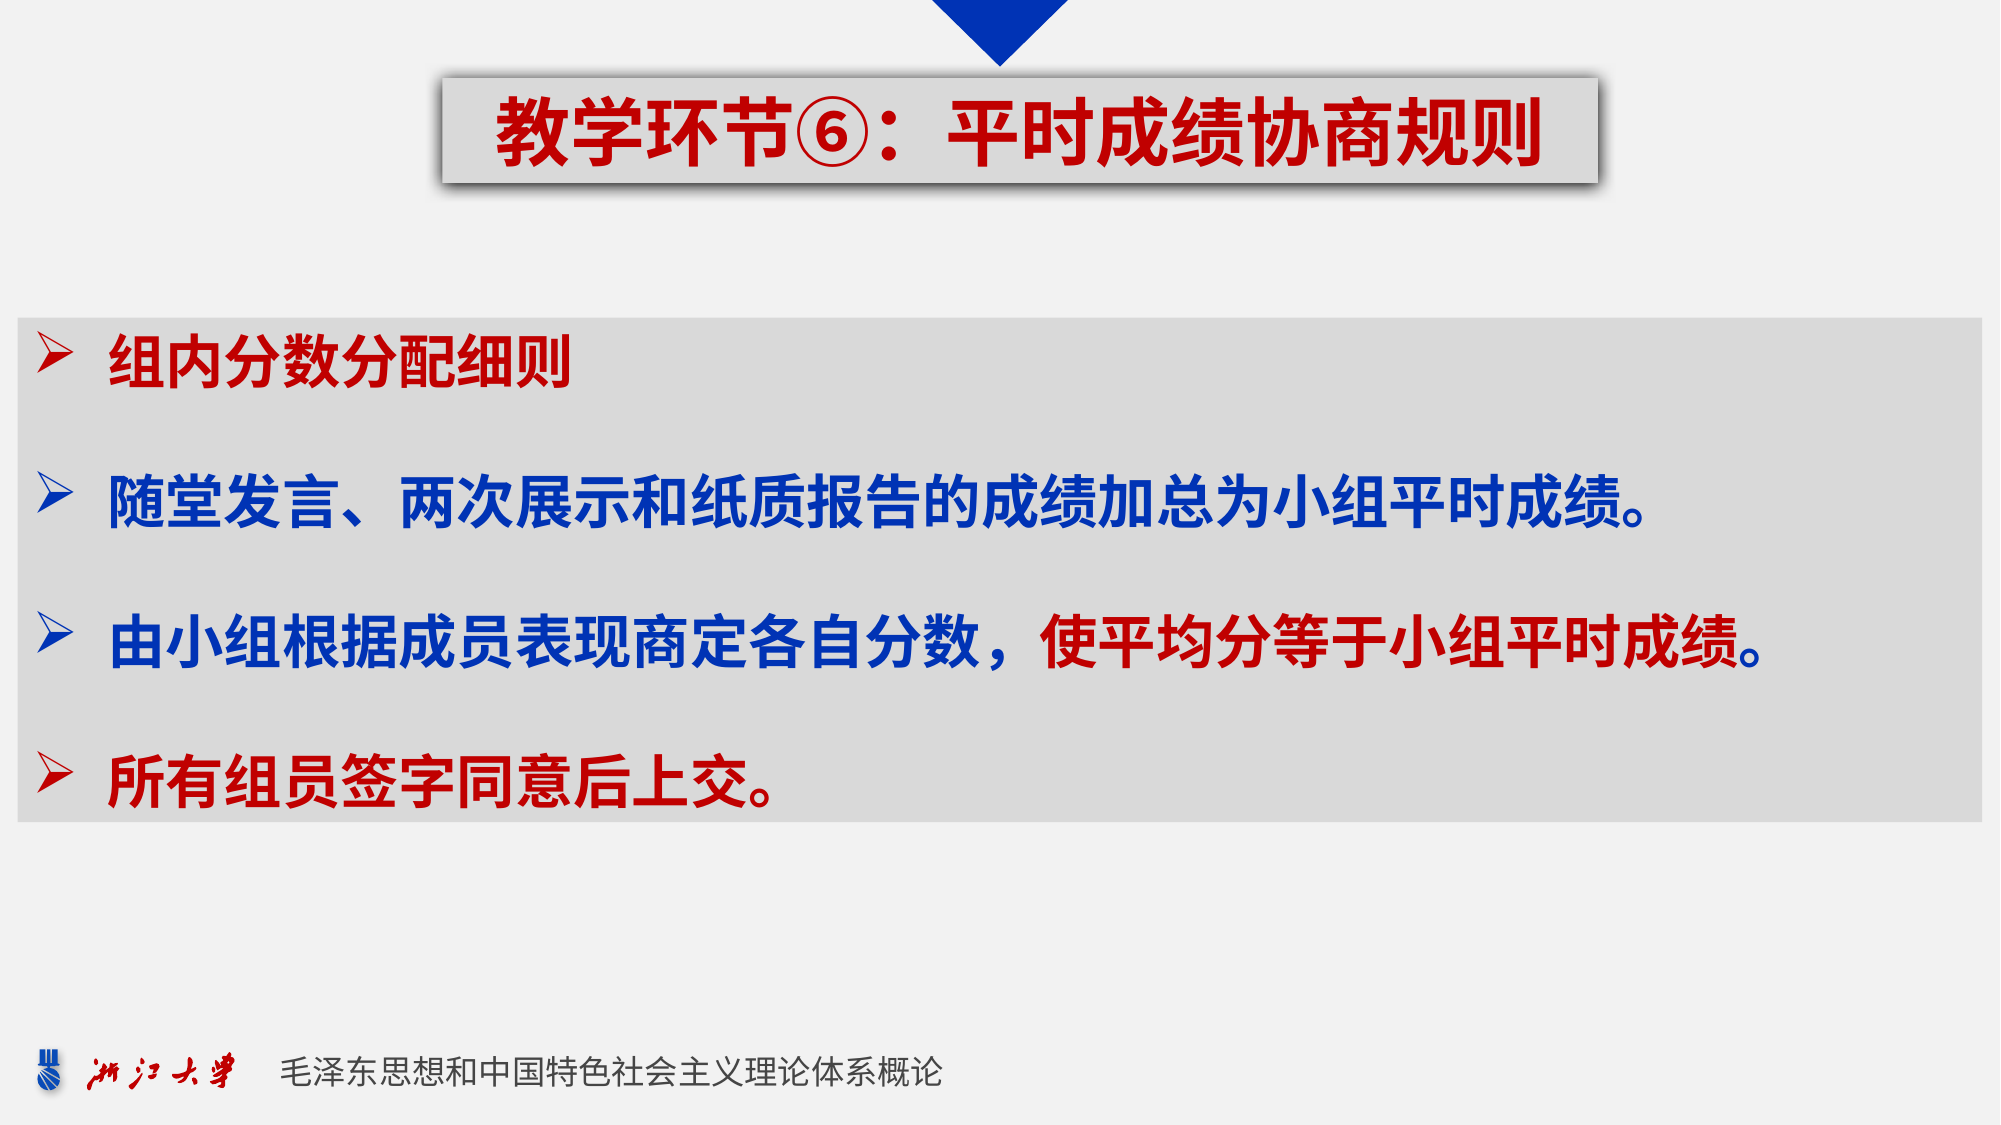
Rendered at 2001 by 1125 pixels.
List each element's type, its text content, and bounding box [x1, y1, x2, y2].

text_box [86, 1051, 237, 1092]
text_box [930, 0, 1070, 65]
text_box 组内分数分配细则 随堂发言、两次展示和纸质报告的成绩加总为小组平时成绩。 由小组根据成员表现商定各自分数，使平均分等于小组平时成绩。 所有组员签字同意后上交。 [17, 317, 1983, 823]
text_box 教学环节⑥：平时成绩协商规则 [442, 78, 1598, 183]
text_box [37, 1049, 61, 1091]
text_box 毛泽东思想和中国特色社会主义理论体系概论 [264, 1043, 1404, 1099]
